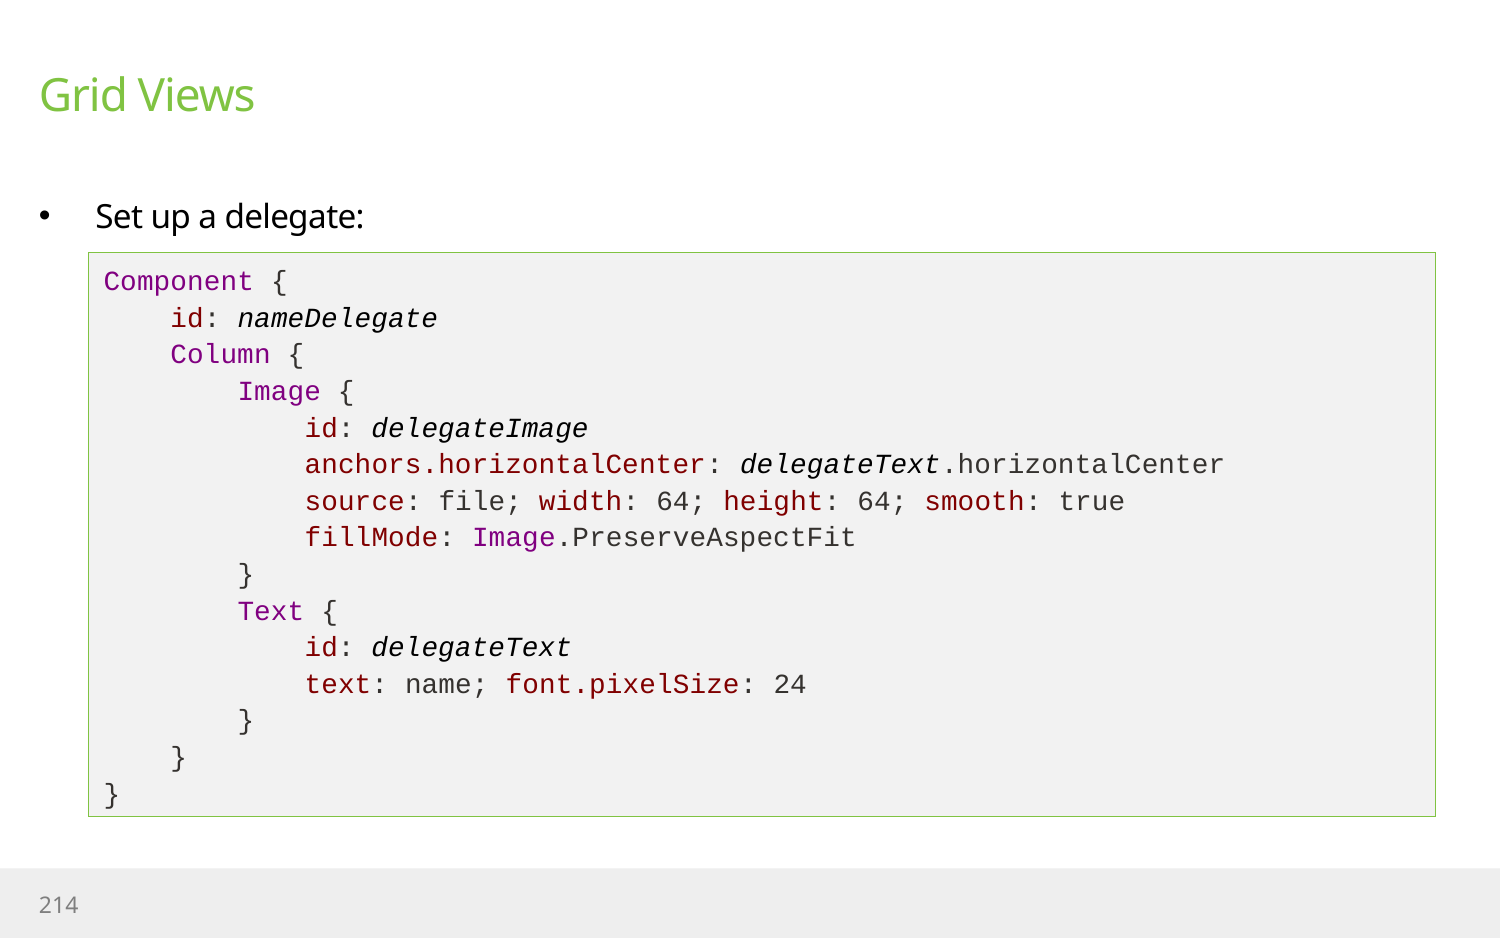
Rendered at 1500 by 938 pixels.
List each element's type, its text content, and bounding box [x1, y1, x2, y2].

title Grid Views [39, 66, 1052, 195]
slide_number 214 [39, 892, 410, 921]
list Set up a delegate: [39, 195, 1272, 763]
text_box Component { id: nameDelegate Column { Image { id: delegateImage anchors.horizontalCenter: delegateText.horizontalCenter source: file; width: 64; height: 64; smooth: true fillMode: Image.PreserveAspectFit } Text { id: delegateText text: name; font.pixelSize: 24 } } } [88, 252, 1436, 817]
